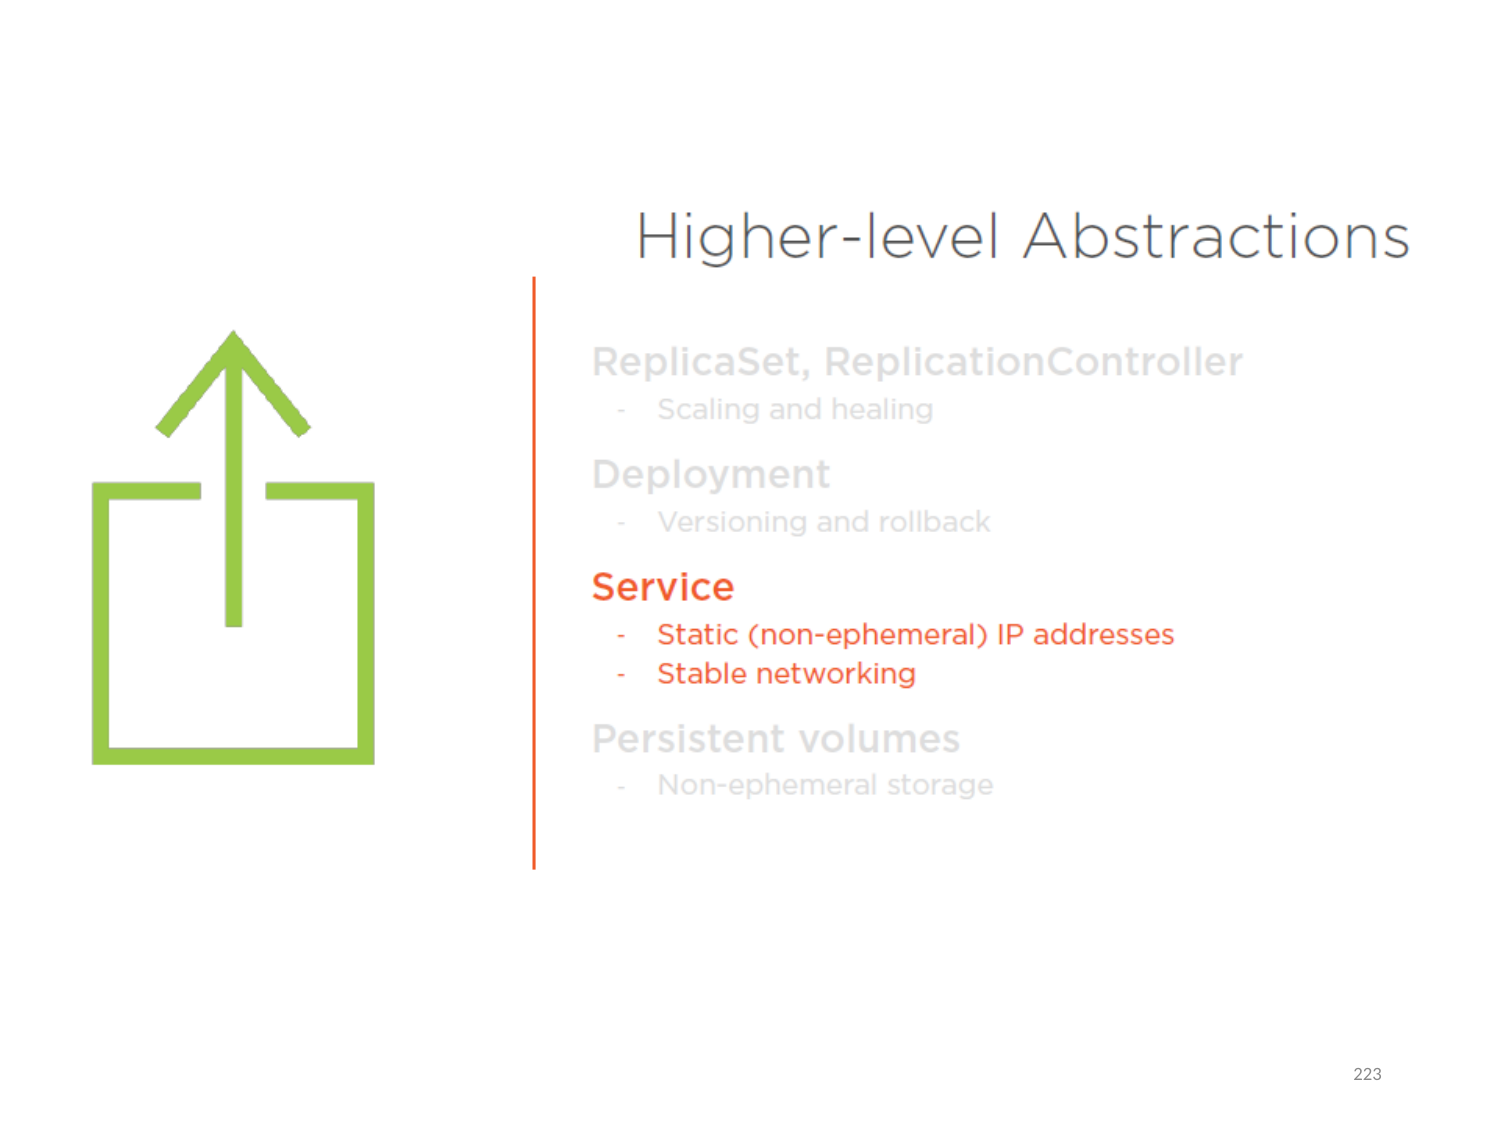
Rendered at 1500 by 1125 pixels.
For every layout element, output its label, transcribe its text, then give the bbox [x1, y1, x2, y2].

picture [2, 169, 1498, 956]
text_box 223 [1059, 1042, 1397, 1103]
